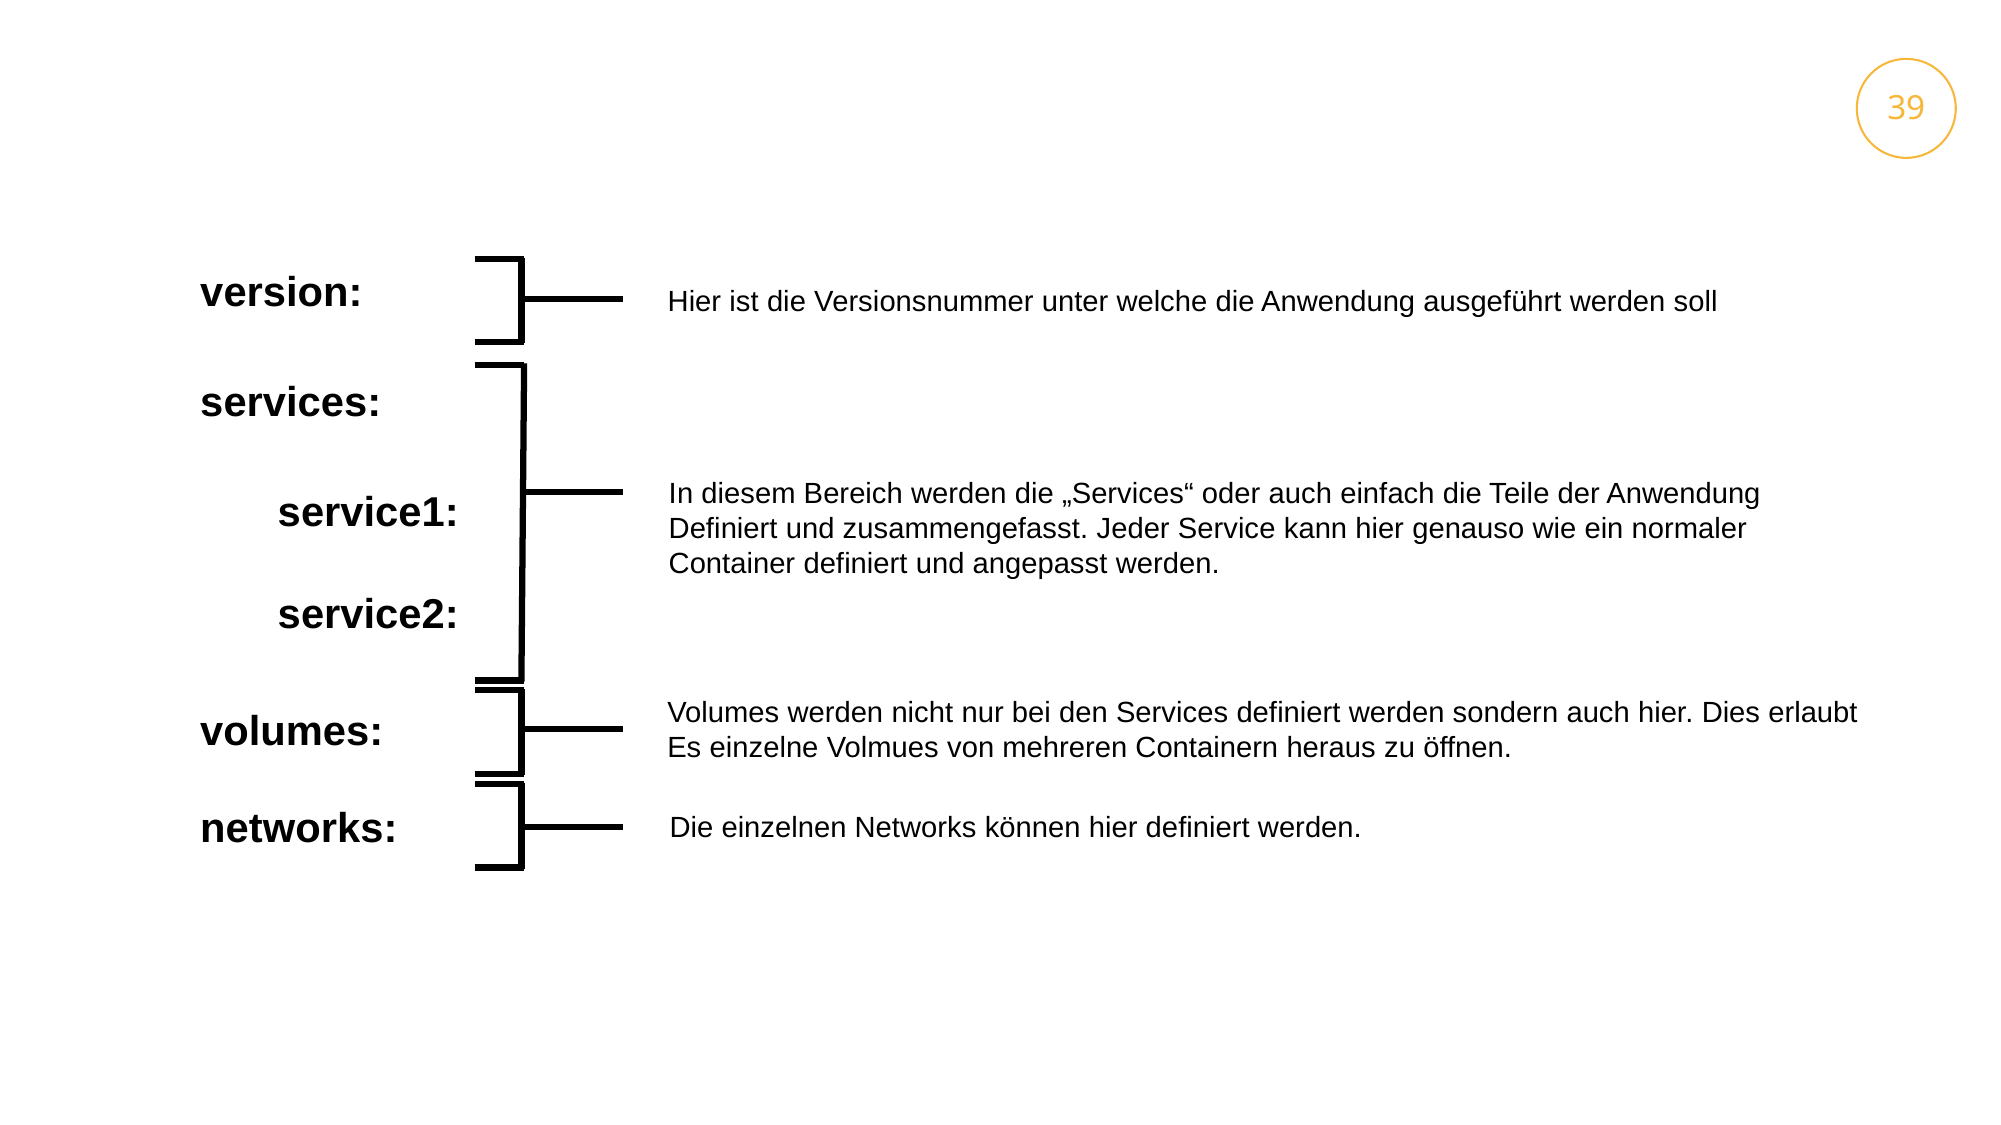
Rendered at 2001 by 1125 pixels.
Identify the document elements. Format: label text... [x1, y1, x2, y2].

text_box service1: [526, 495, 533, 542]
text_box service2: [525, 579, 533, 644]
text_box Hier ist die Versionsnummer unter welche die Anwendung ausgeführt werden soll [652, 275, 1735, 325]
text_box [521, 363, 525, 491]
text_box service2: [262, 579, 519, 644]
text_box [1856, 58, 1956, 158]
text_box In diesem Bereich werden die „Services“ oder auch einfach die Teile der Anwendung Definiert und zusammengefasst. Jeder Service kann hier genauso wie ein normaler Container definiert und angepasst werden. [653, 466, 1778, 587]
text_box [521, 492, 525, 682]
text_box services: [185, 367, 456, 433]
text_box networks: [185, 793, 456, 858]
text_box service1: [262, 476, 520, 542]
text_box volumes: [185, 696, 442, 762]
text_box version: [185, 257, 415, 323]
text_box Volumes werden nicht nur bei den Services definiert werden sondern auch hier. Dies erlaubt Es einzelne Volmues von mehreren Containern heraus zu öffnen. [652, 685, 1875, 771]
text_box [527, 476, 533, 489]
text_box Die einzelnen Networks können hier definiert werden. [654, 800, 1379, 851]
